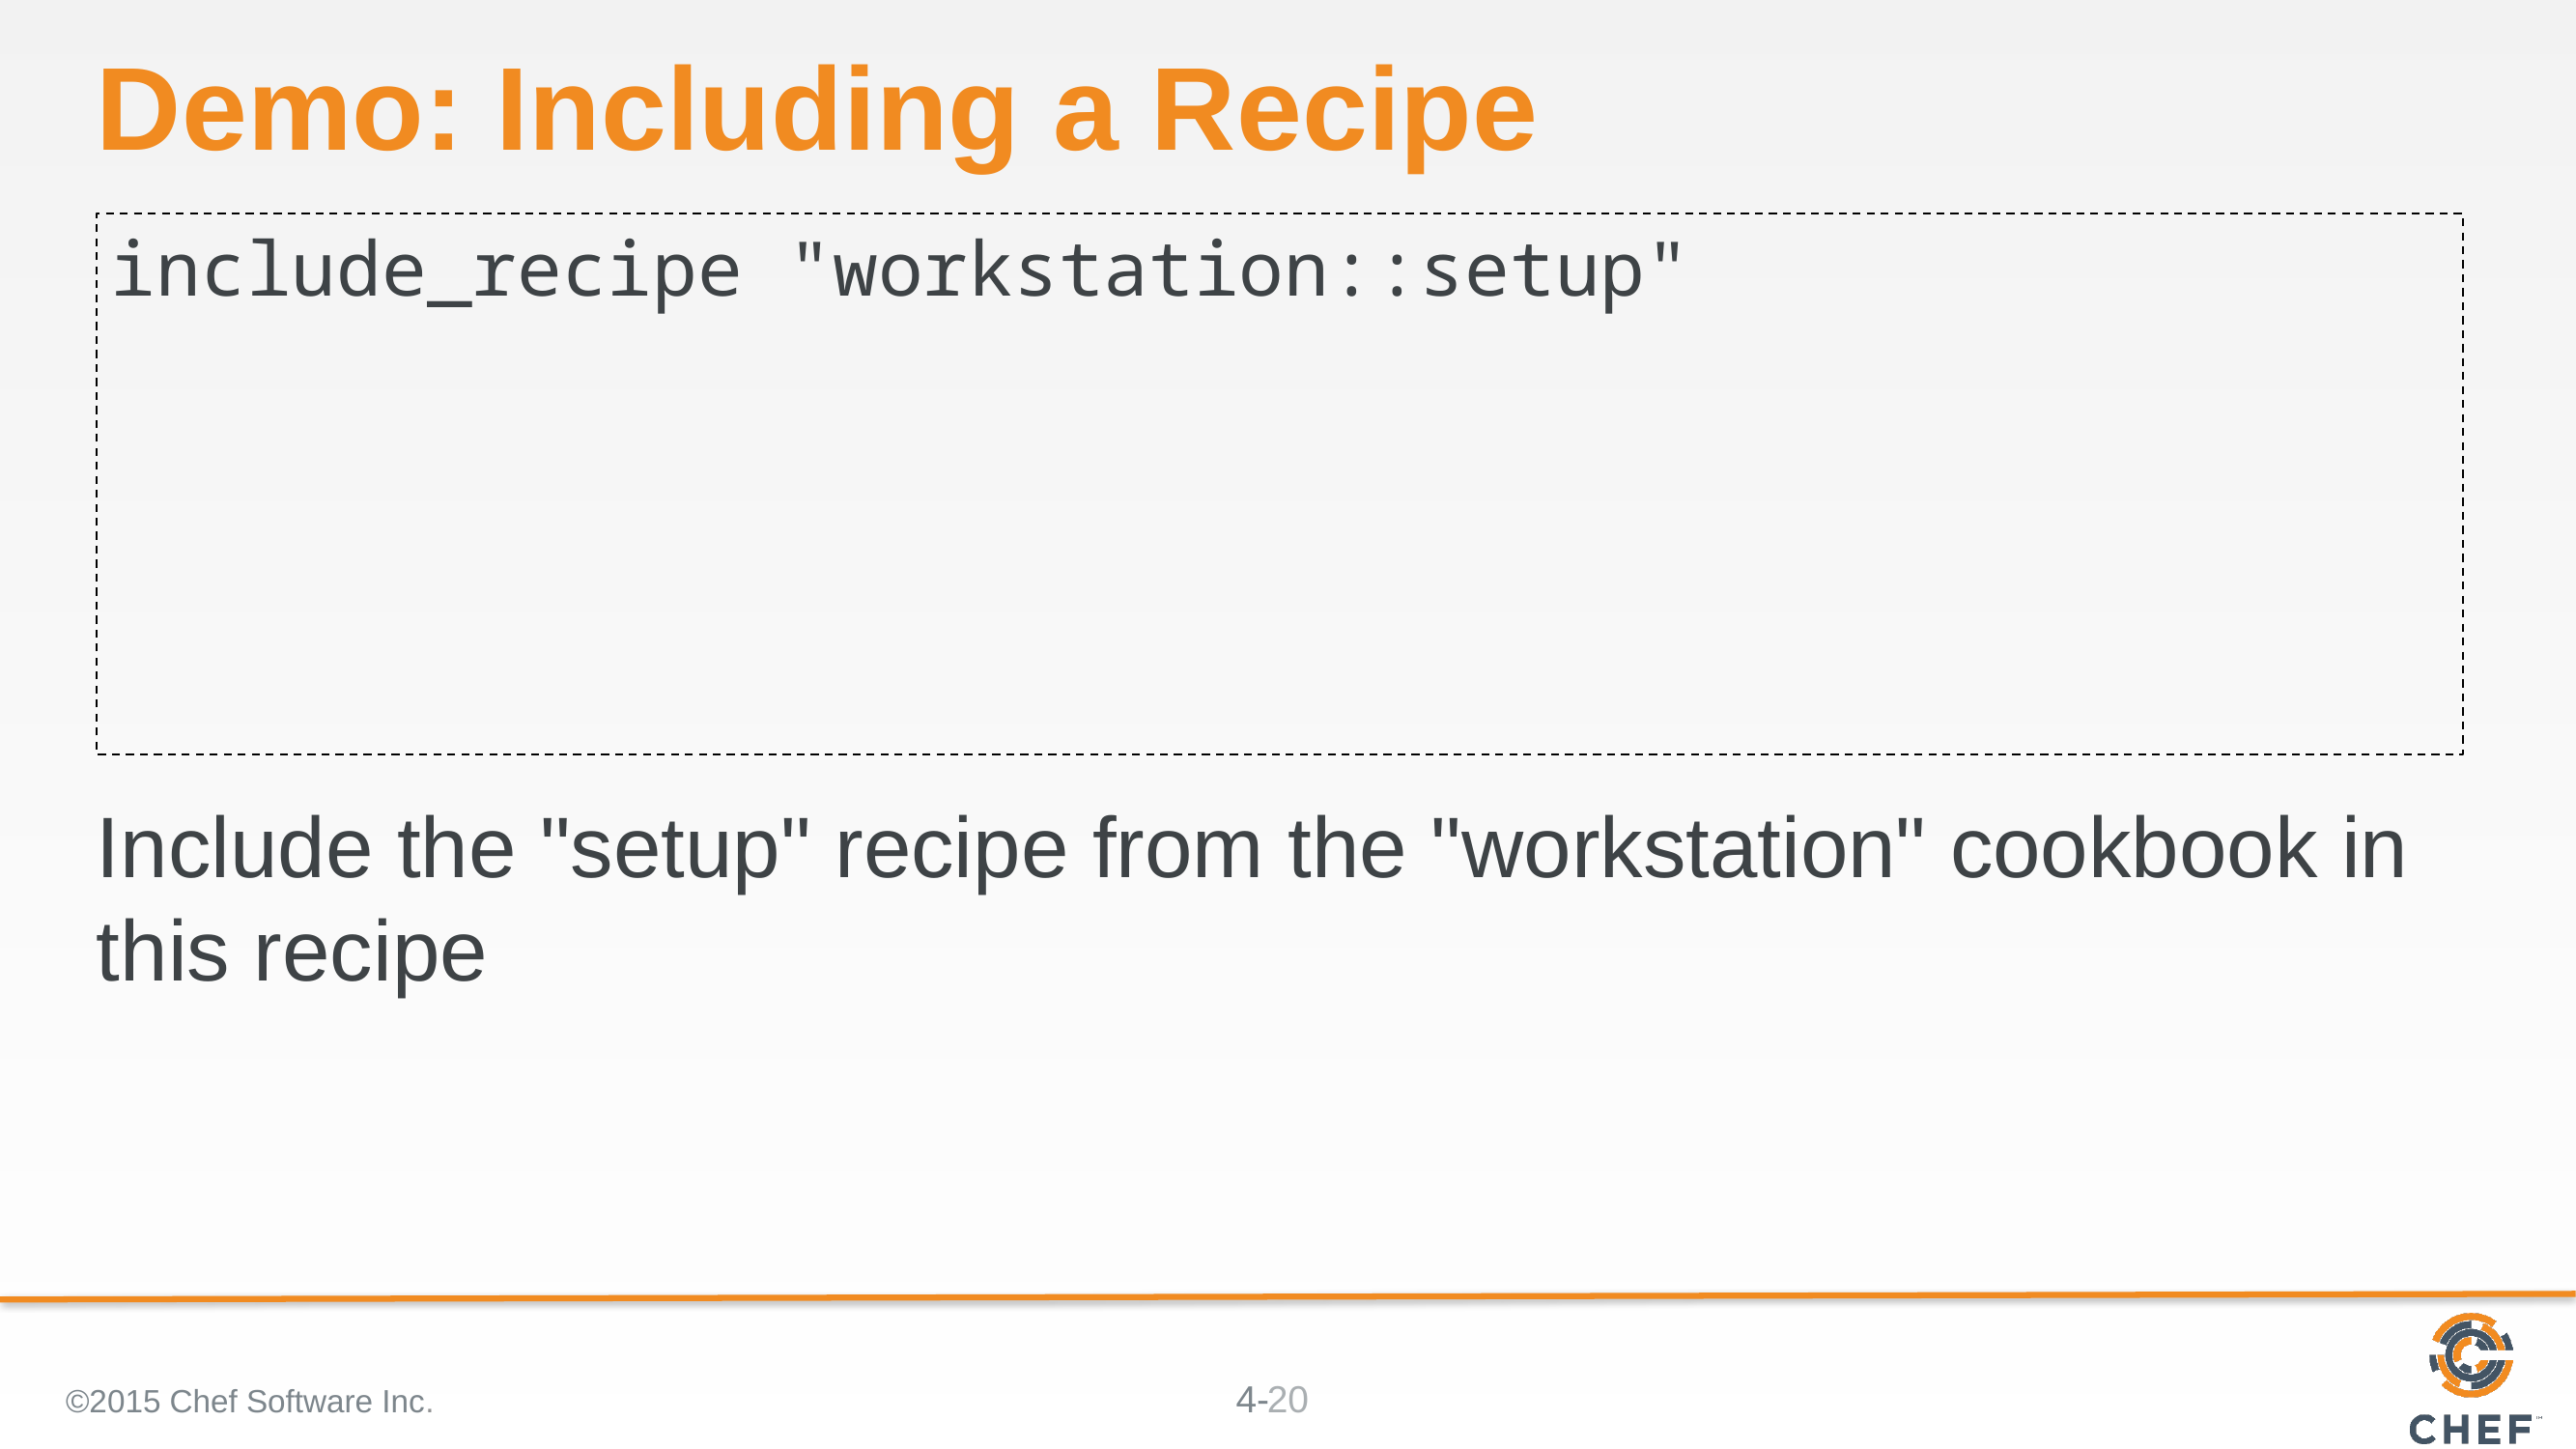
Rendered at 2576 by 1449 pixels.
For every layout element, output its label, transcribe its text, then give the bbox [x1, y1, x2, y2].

picture [2399, 1297, 2550, 1449]
title Demo: Including a Recipe [96, 48, 2463, 180]
footer ©2015 Chef Software Inc. [51, 1359, 952, 1440]
slide_number 20 [998, 1359, 1578, 1437]
list include_recipe "workstation::setup" [96, 213, 2464, 755]
list Include the "setup" recipe from the "workstation" cookbook in this recipe [97, 792, 2463, 1333]
